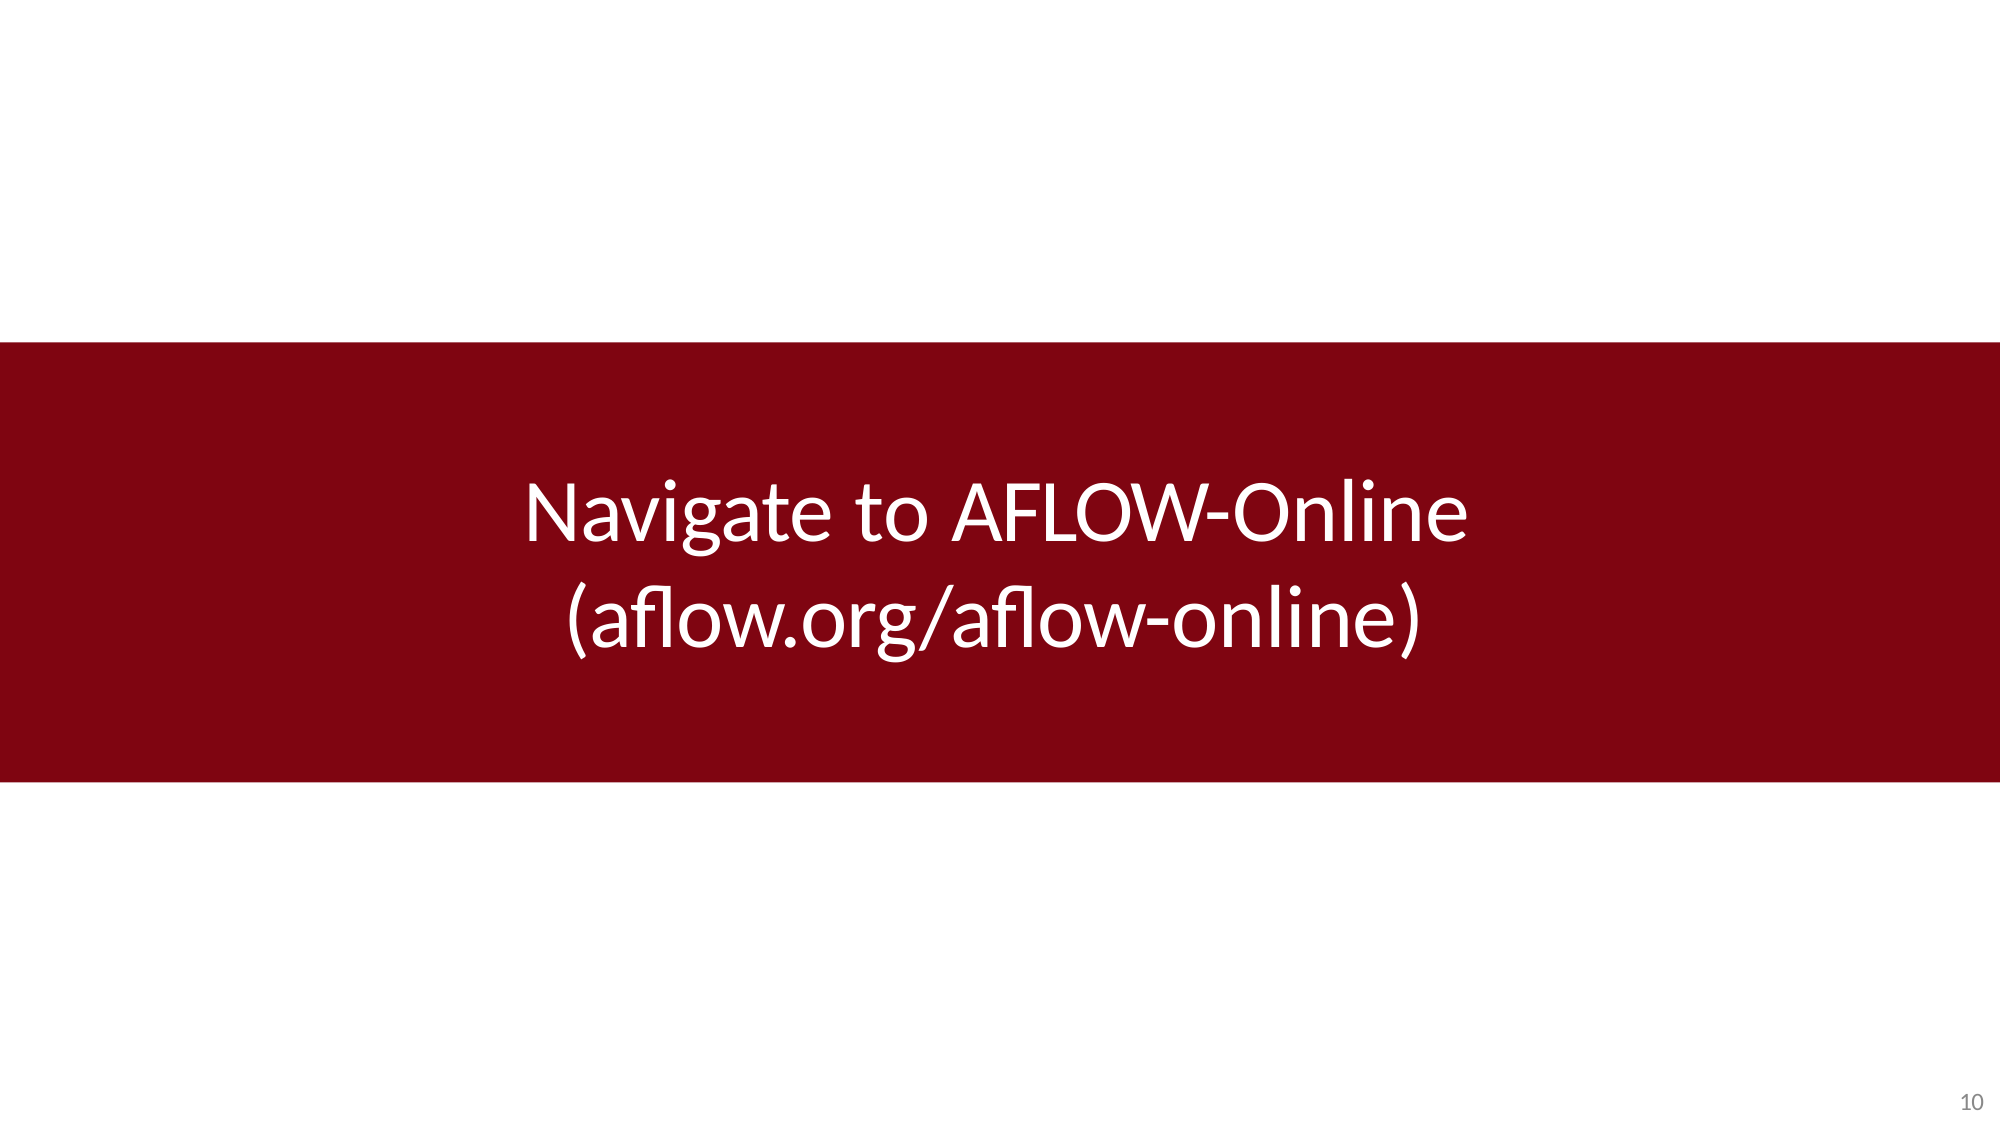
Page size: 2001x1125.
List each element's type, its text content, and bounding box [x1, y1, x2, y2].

title Navigate to AFLOW-Online (aflow.org/aflow-online) [521, 447, 1481, 666]
slide_number 10 [1953, 1084, 1994, 1125]
